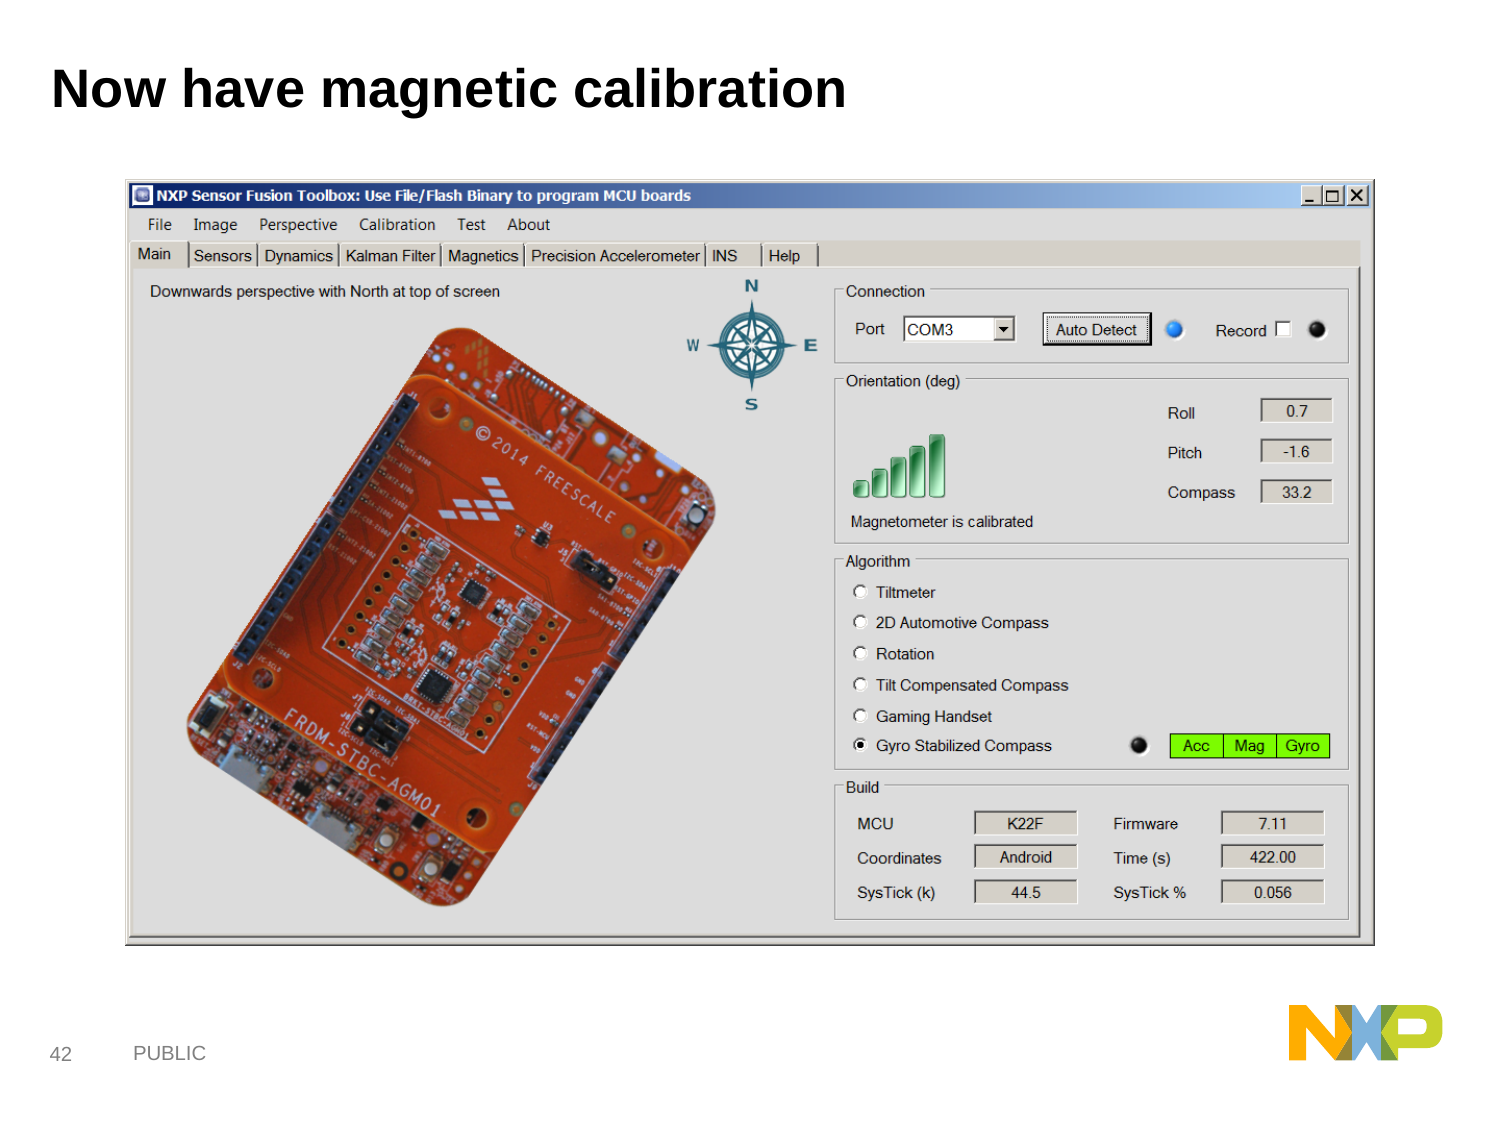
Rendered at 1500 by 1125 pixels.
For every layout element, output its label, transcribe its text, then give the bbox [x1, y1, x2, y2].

picture [124, 178, 1376, 946]
title Now have magnetic calibration [36, 45, 1472, 154]
